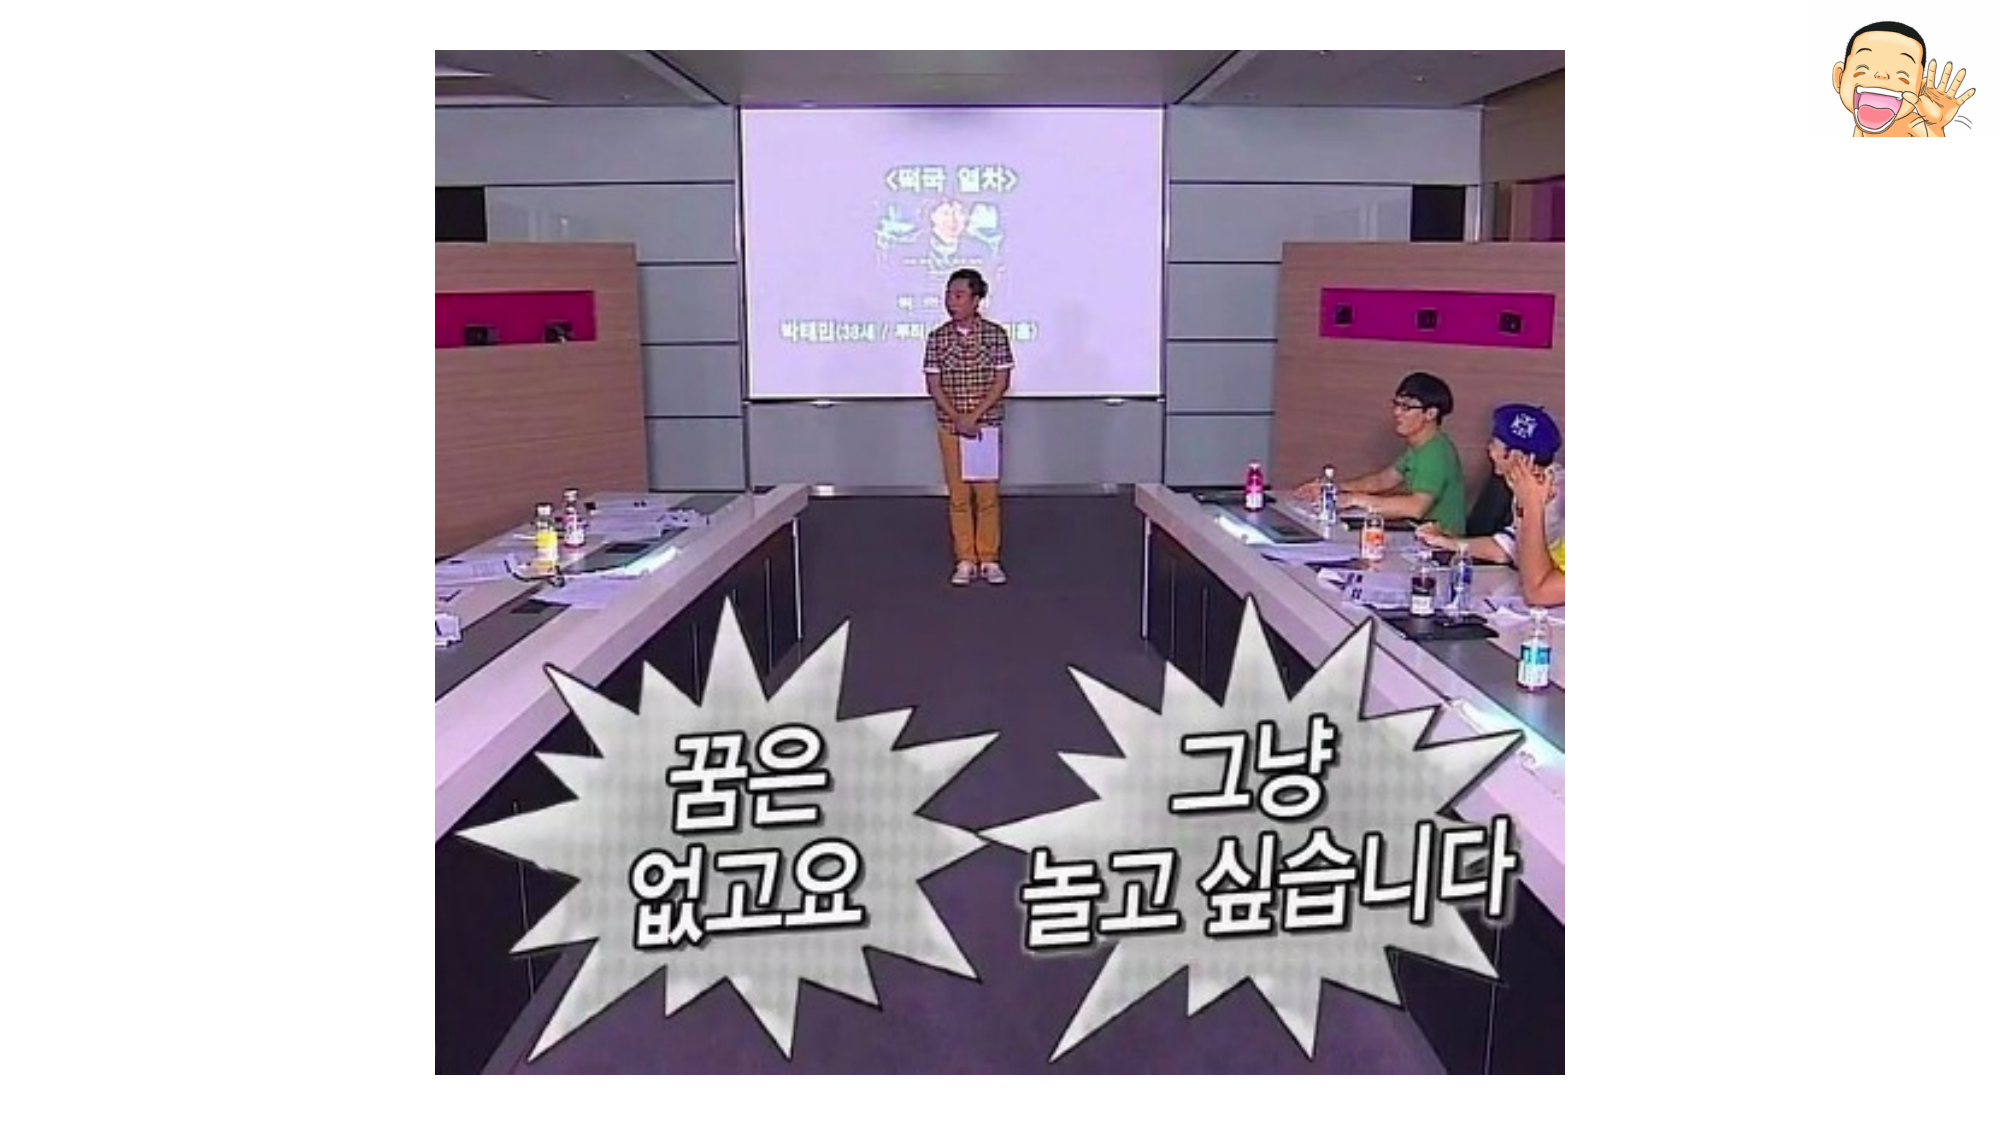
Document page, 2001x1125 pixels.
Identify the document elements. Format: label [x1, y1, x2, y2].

picture [1808, 0, 2000, 137]
picture [434, 50, 1565, 1075]
